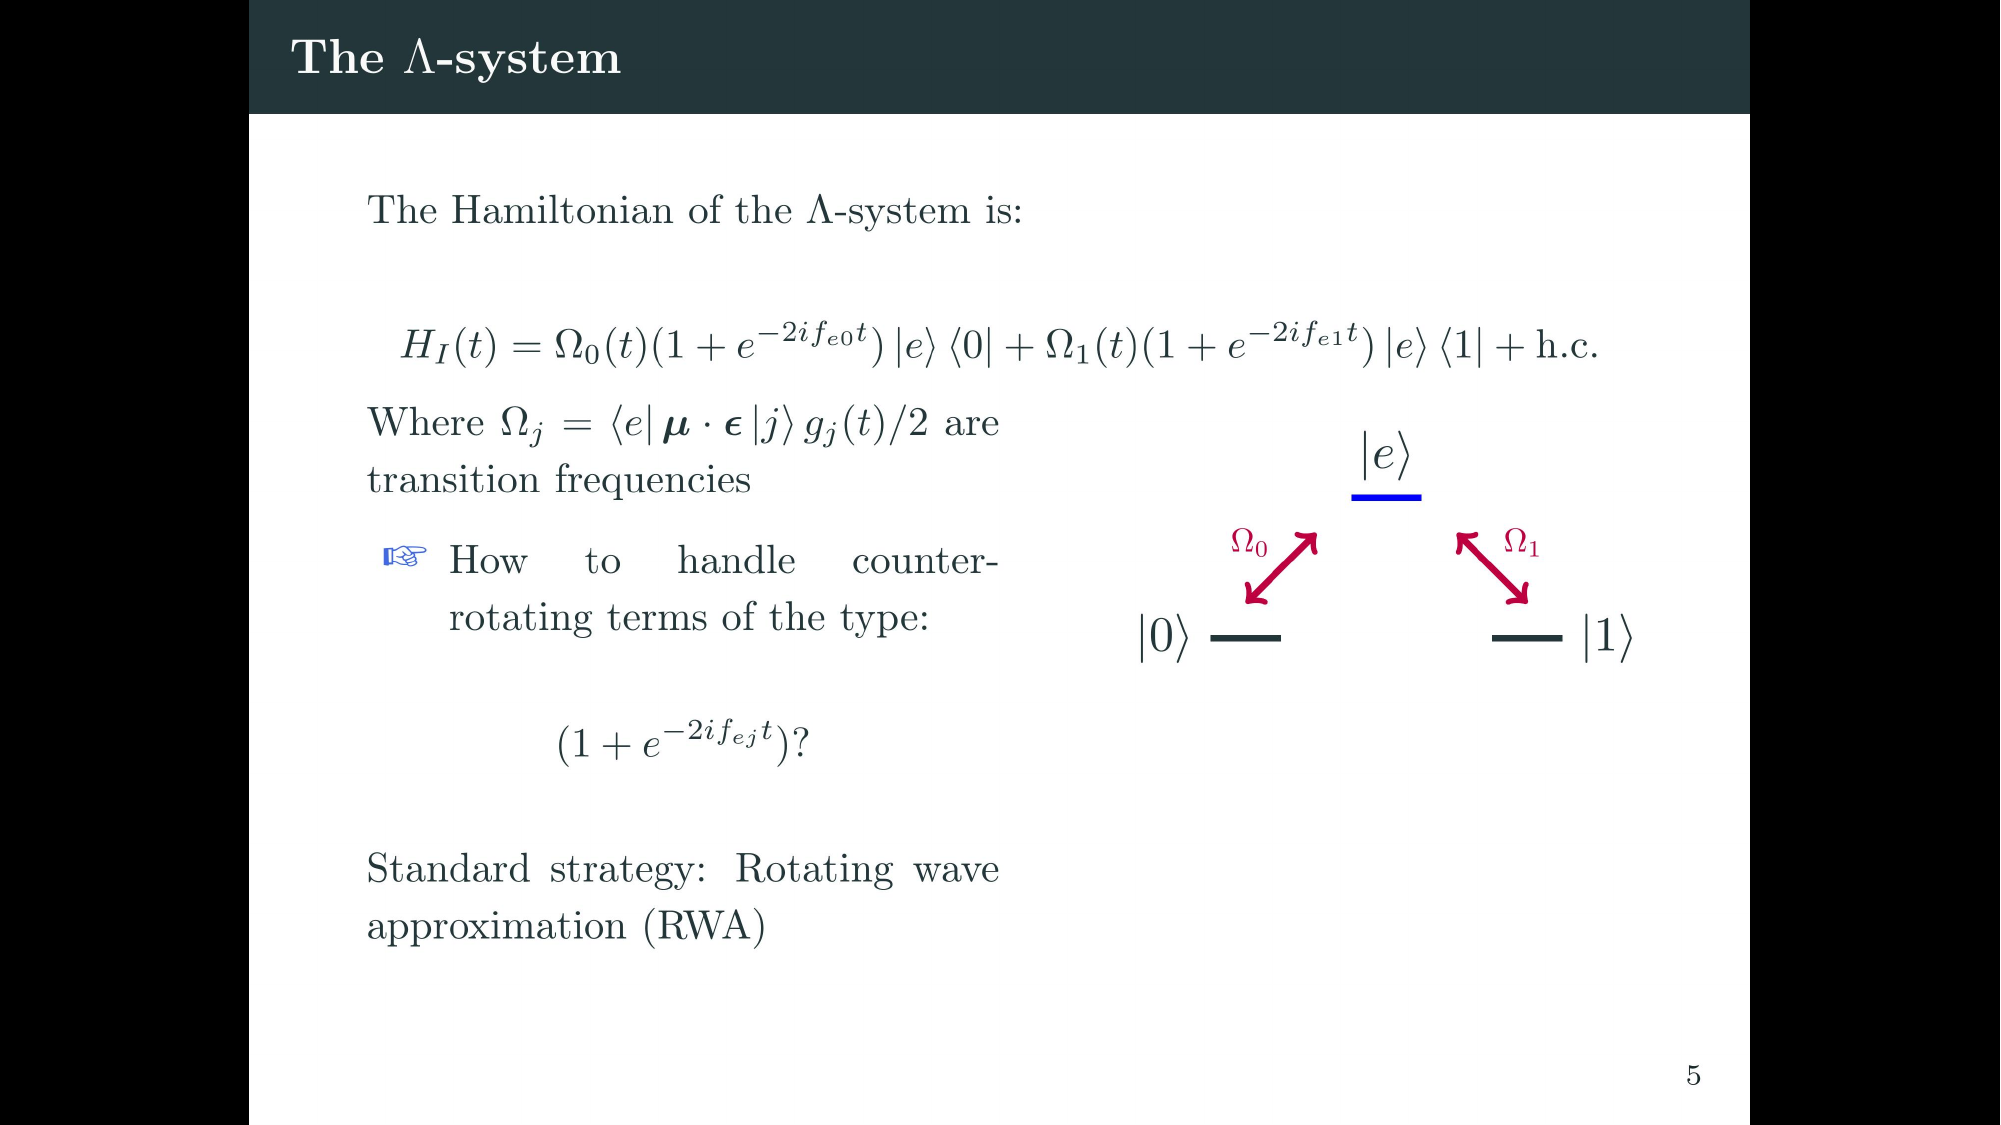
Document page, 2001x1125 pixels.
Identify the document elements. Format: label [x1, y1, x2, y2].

picture [249, 0, 1750, 1125]
